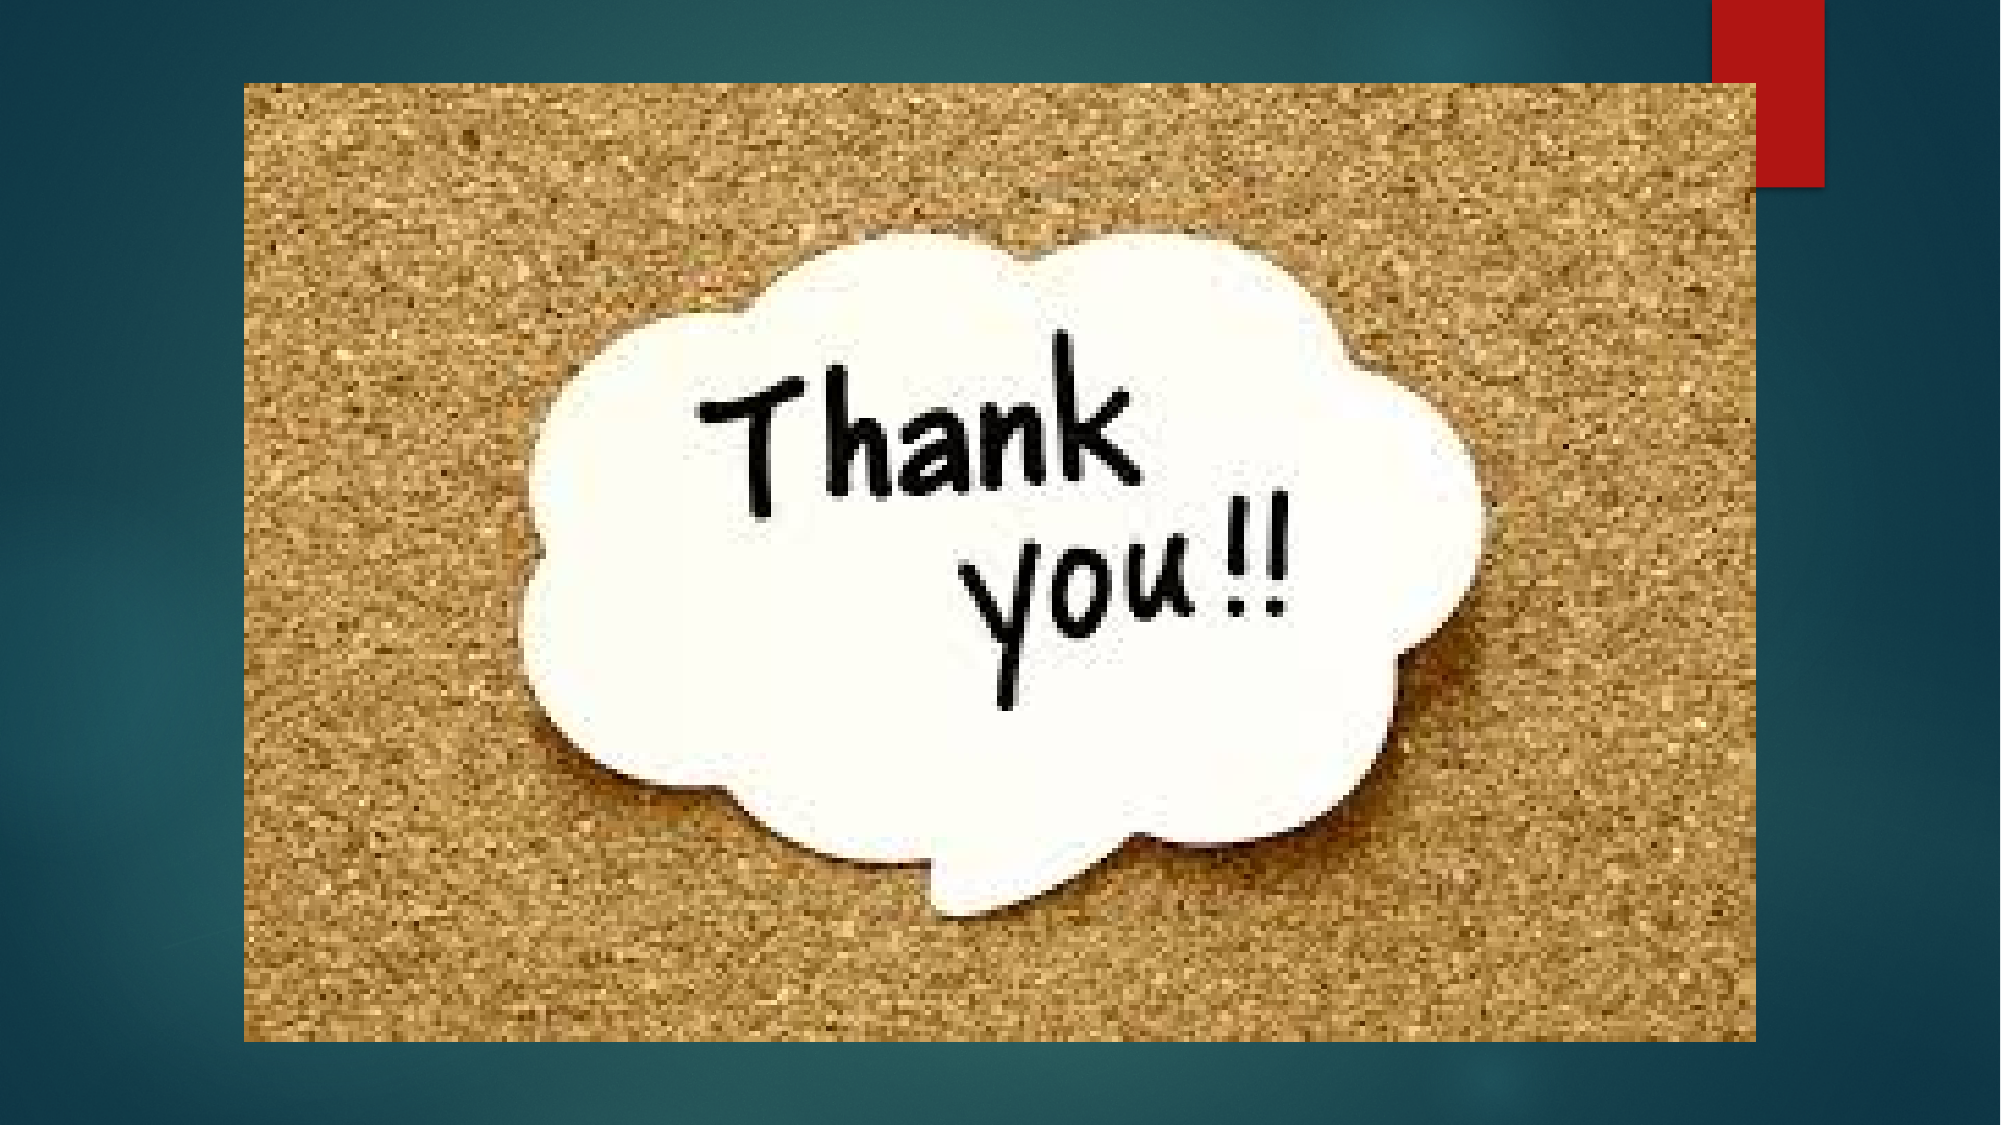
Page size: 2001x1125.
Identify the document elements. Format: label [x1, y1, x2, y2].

picture [0, 0, 1756, 1125]
